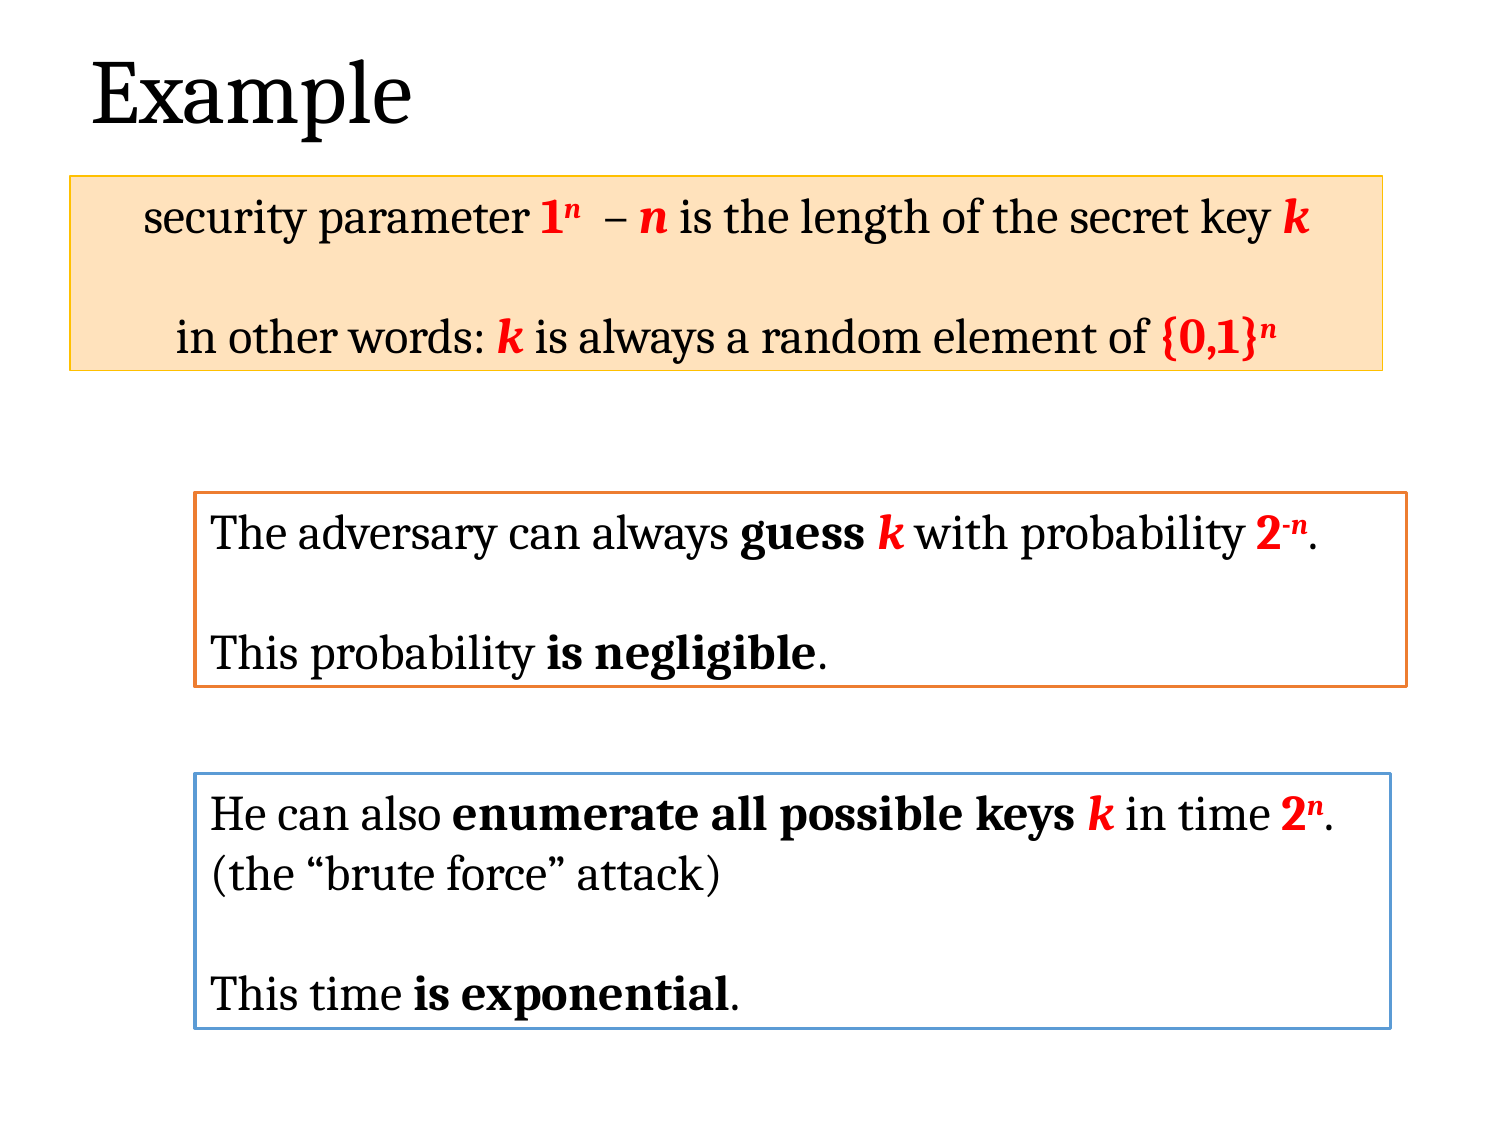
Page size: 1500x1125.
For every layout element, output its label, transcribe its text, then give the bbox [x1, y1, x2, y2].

text_box He can also enumerate all possible keys k in time 2n. (the “brute force” attack) This time is exponential. [193, 772, 1392, 1030]
text_box The adversary can always guess k with probability 2-n. This probability is negligible. [193, 491, 1408, 688]
title Example [75, 0, 1425, 188]
text_box security parameter 1n – n is the length of the secret key k in other words: k is always a random element of {0,1}n [69, 175, 1383, 371]
